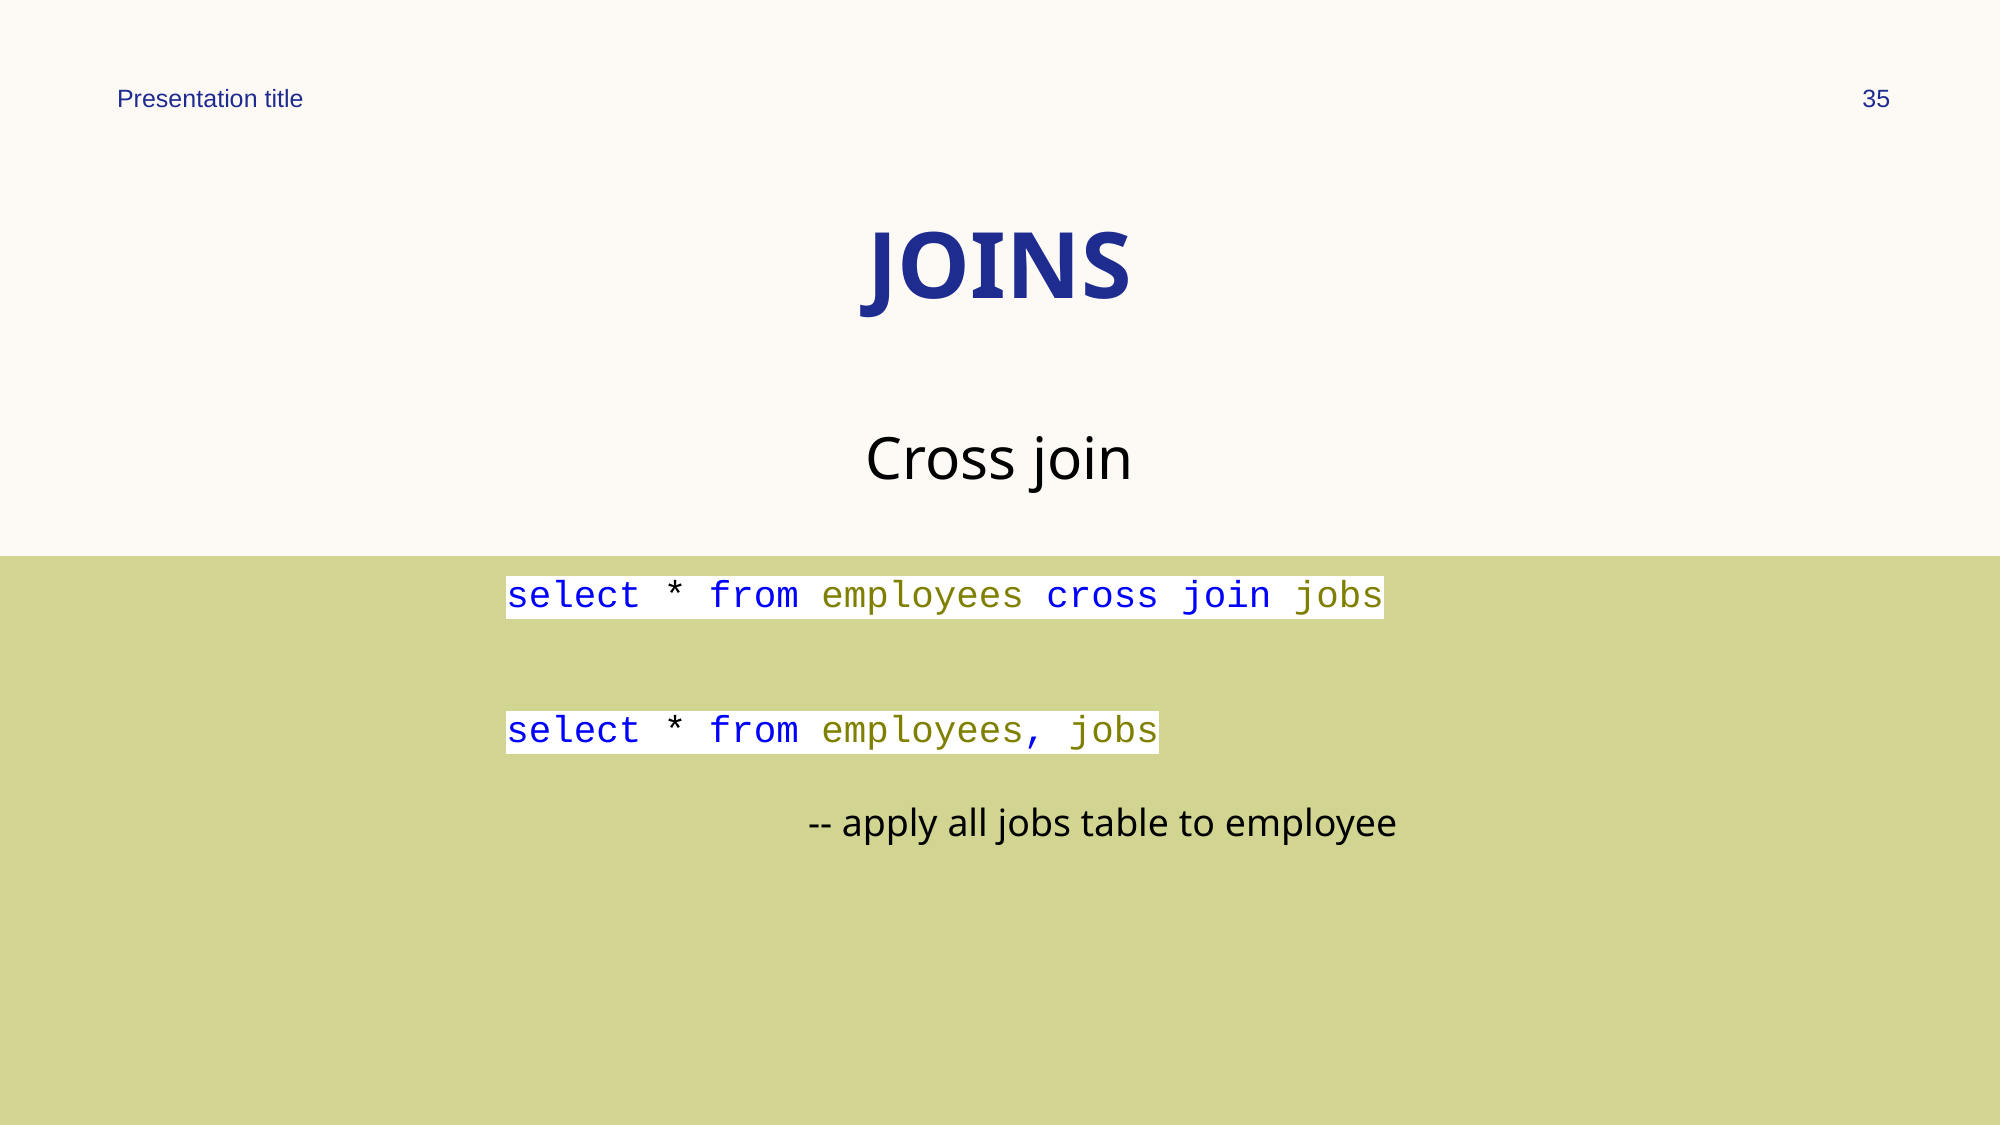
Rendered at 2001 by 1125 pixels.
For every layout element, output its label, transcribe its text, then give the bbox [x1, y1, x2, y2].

text_box select * from employees cross join jobs select * from employees, jobs [491, 562, 1871, 758]
slide_number 35 [1795, 75, 1958, 120]
text_box -- apply all jobs table to employee [696, 791, 1510, 852]
text_box Cross join [592, 413, 1407, 499]
footer Presentation title [101, 75, 627, 120]
title JOINS [124, 199, 1875, 326]
